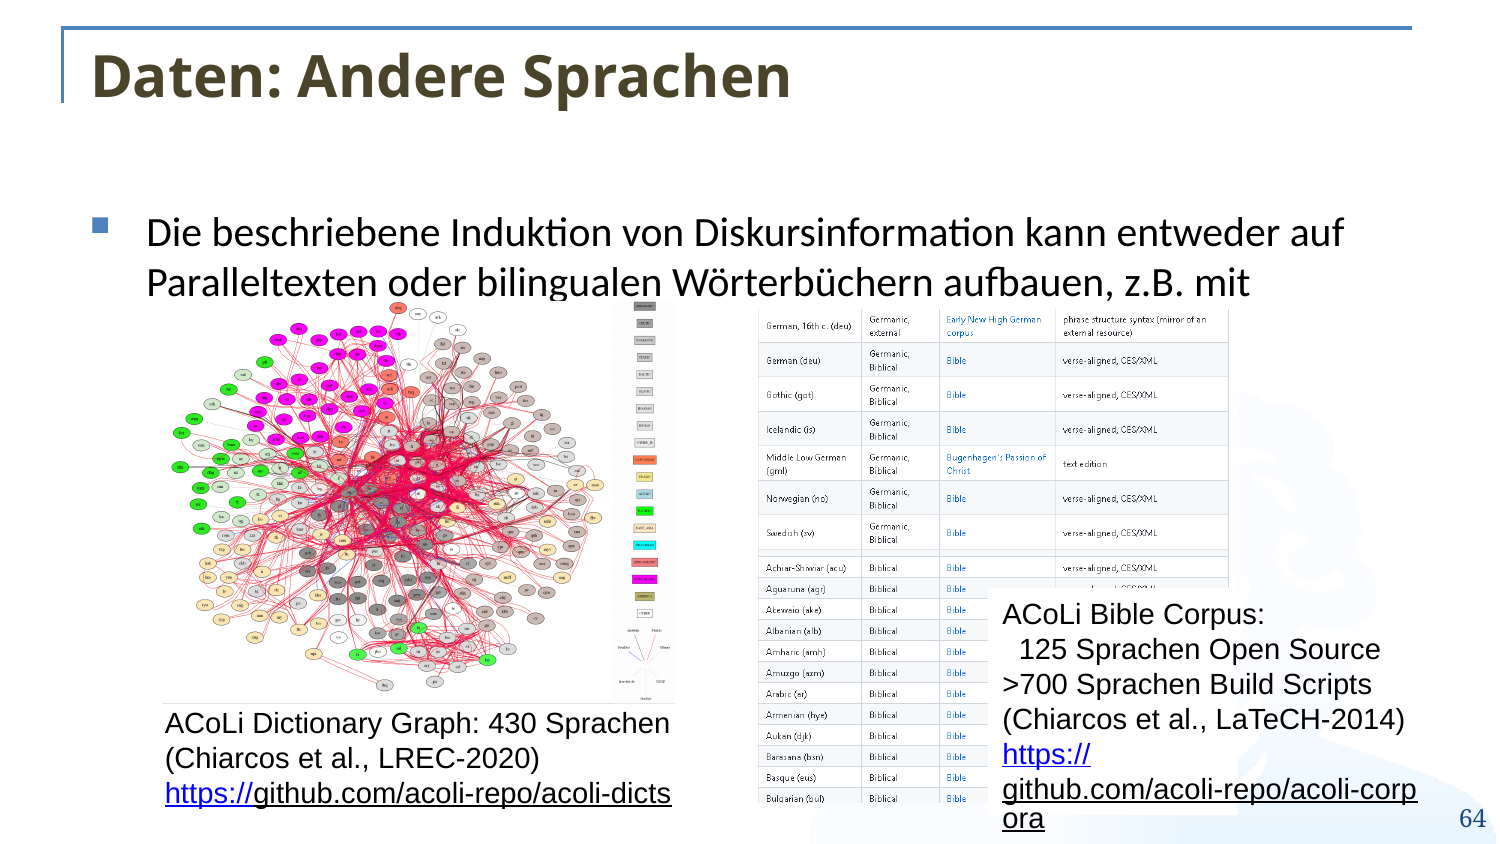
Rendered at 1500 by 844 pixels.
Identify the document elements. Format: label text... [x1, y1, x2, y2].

text_box ACoLi Dictionary Graph: 430 Sprachen (Chiarcos et al., LREC-2020) https://github.com/acoli-repo/acoli-dicts [150, 696, 700, 817]
list Die beschriebene Induktion von Diskursinformation kann entweder auf Paralleltexten oder bilingualen Wörterbüchern aufbauen, z.B. mit [75, 196, 1425, 755]
text_box ACoLi Bible Corpus: 125 Sprachen Open Source >700 Sprachen Build Scripts (Chiarcos et al., LaTeCH-2014) https://github.com/acoli-repo/acoli-corpora [987, 587, 1437, 844]
title Daten: Andere Sprachen [75, 32, 1425, 173]
picture [749, 309, 1238, 804]
picture [162, 301, 676, 704]
slide_number 64 [1437, 787, 1500, 844]
